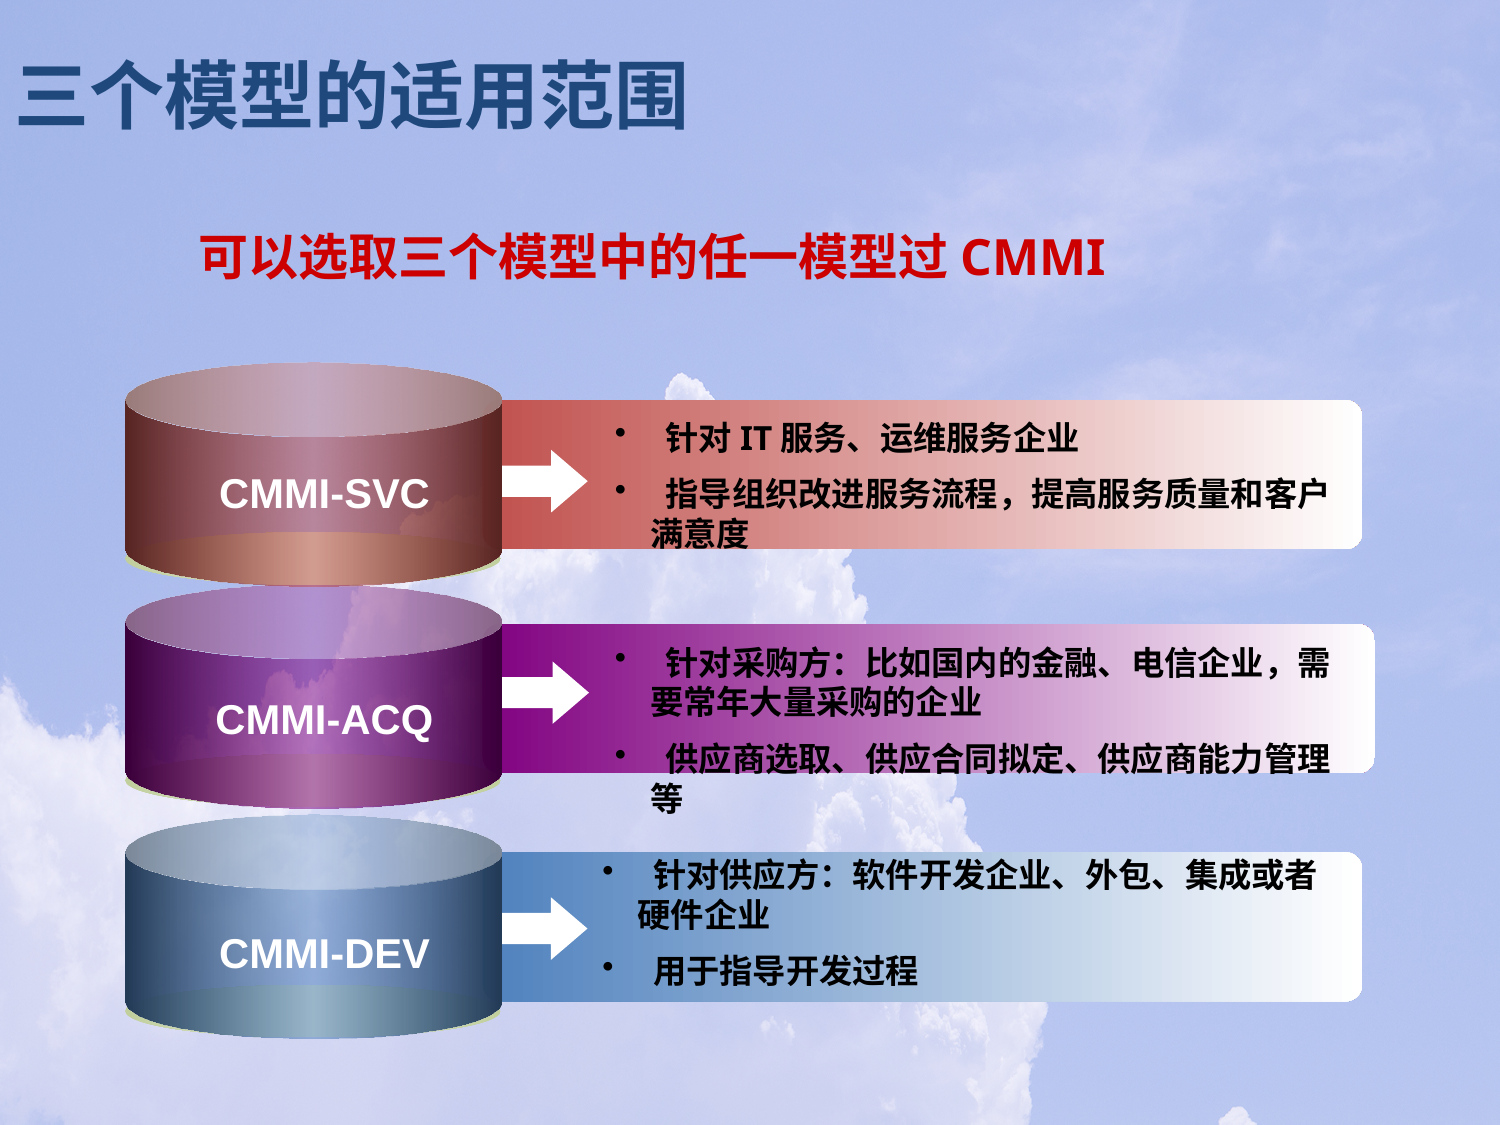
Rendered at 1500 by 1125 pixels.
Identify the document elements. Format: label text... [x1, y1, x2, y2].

text_box 培训及文件定义 [0, 0, 1500, 1125]
text_box 可以选取三个模型中的任一模型过CMMI [183, 212, 1363, 294]
text_box 三个模型的适用范围 [0, 0, 1350, 188]
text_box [124, 362, 1376, 1040]
